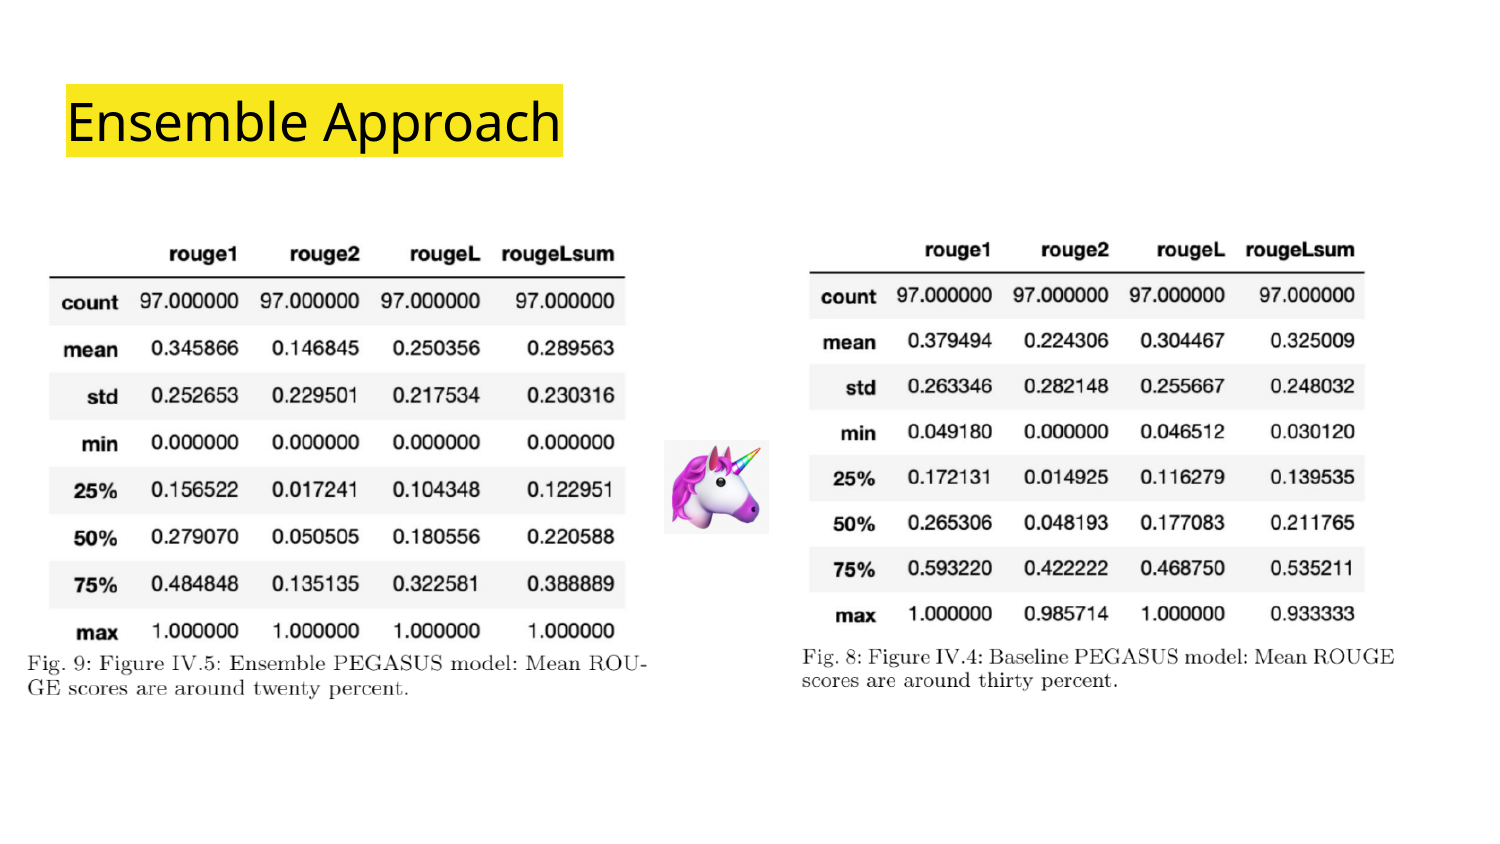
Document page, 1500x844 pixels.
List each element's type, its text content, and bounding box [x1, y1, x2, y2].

title Ensemble Approach [51, 72, 1449, 167]
picture [664, 175, 1413, 724]
picture [0, 206, 661, 721]
